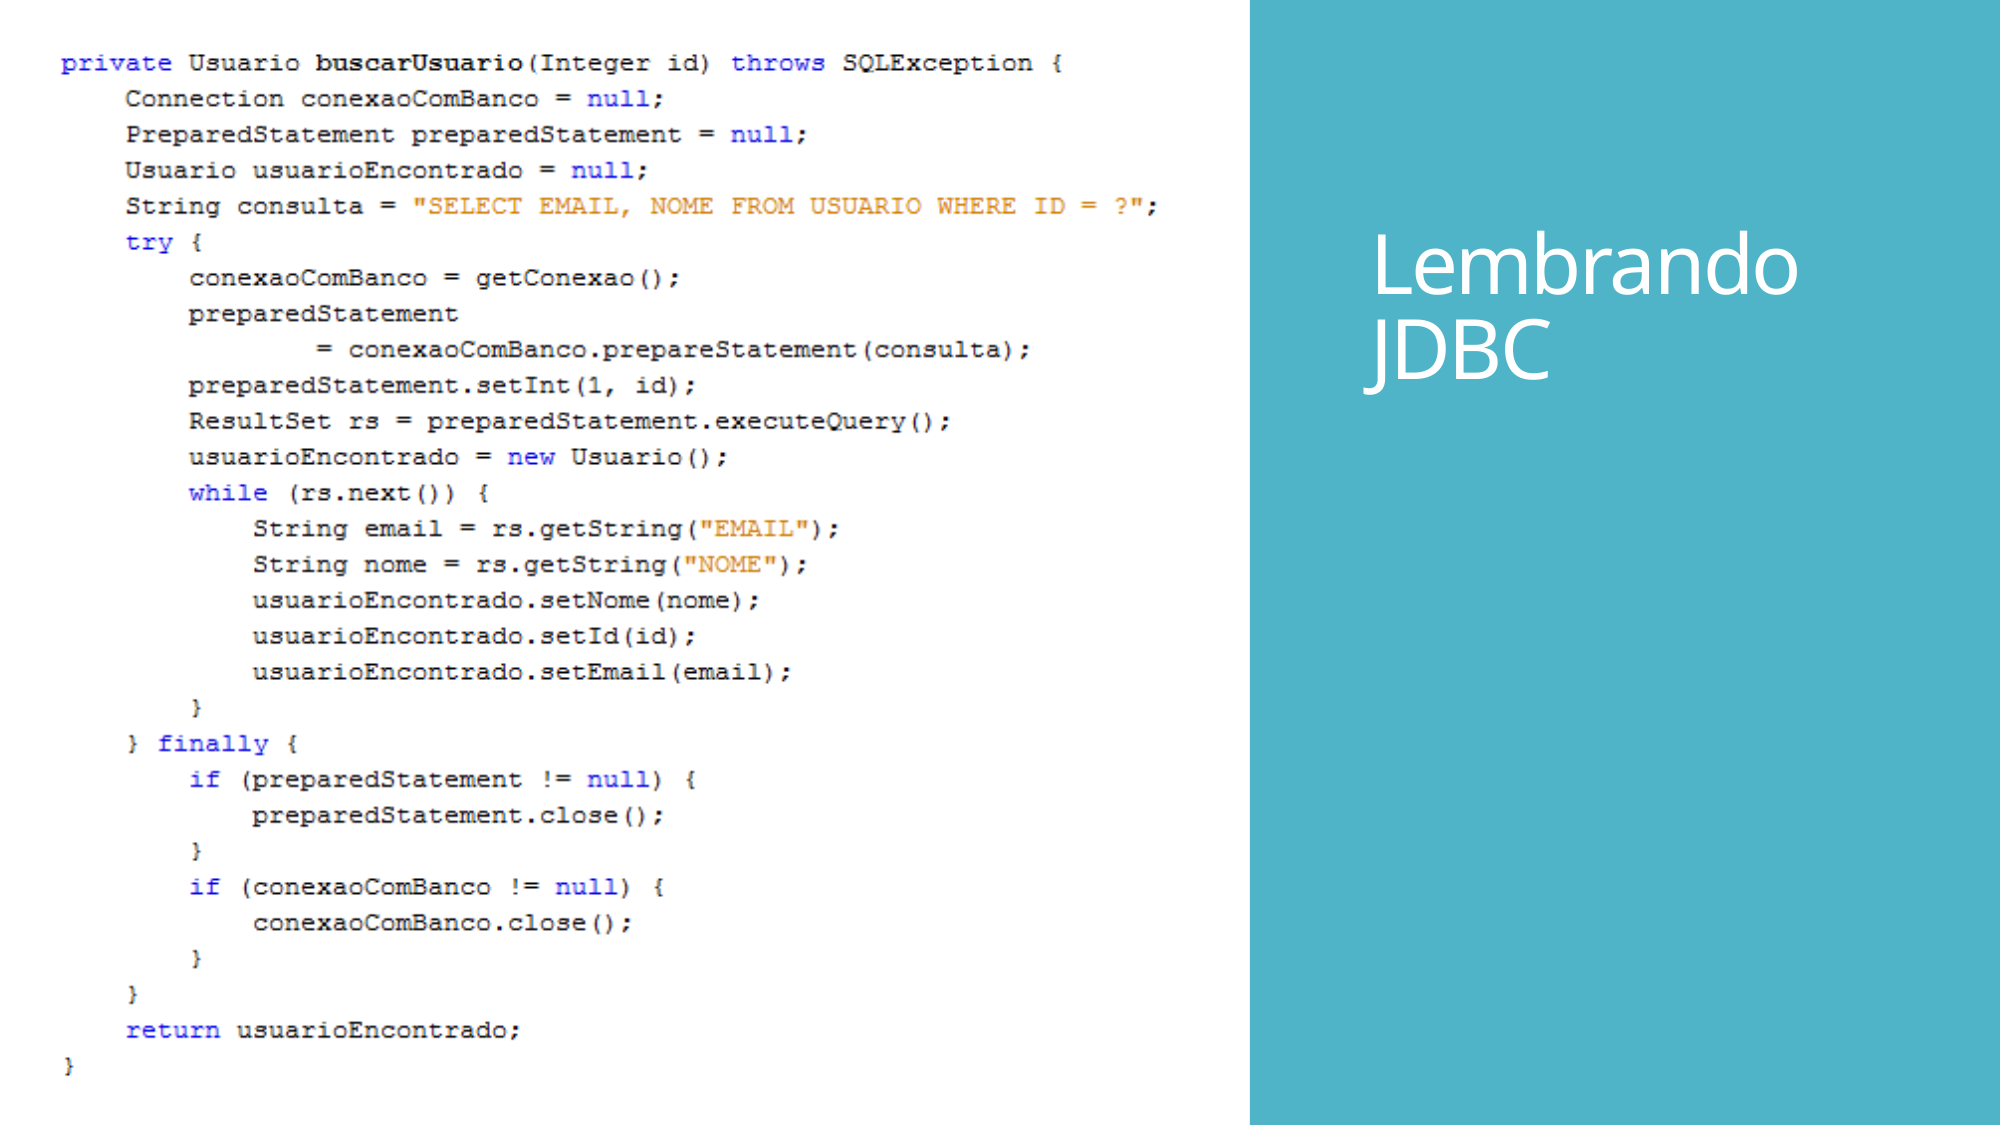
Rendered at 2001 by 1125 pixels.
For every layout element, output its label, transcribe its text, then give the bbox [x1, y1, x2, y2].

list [26, 51, 1193, 1084]
title Lembrando JDBC [1355, 88, 1911, 404]
